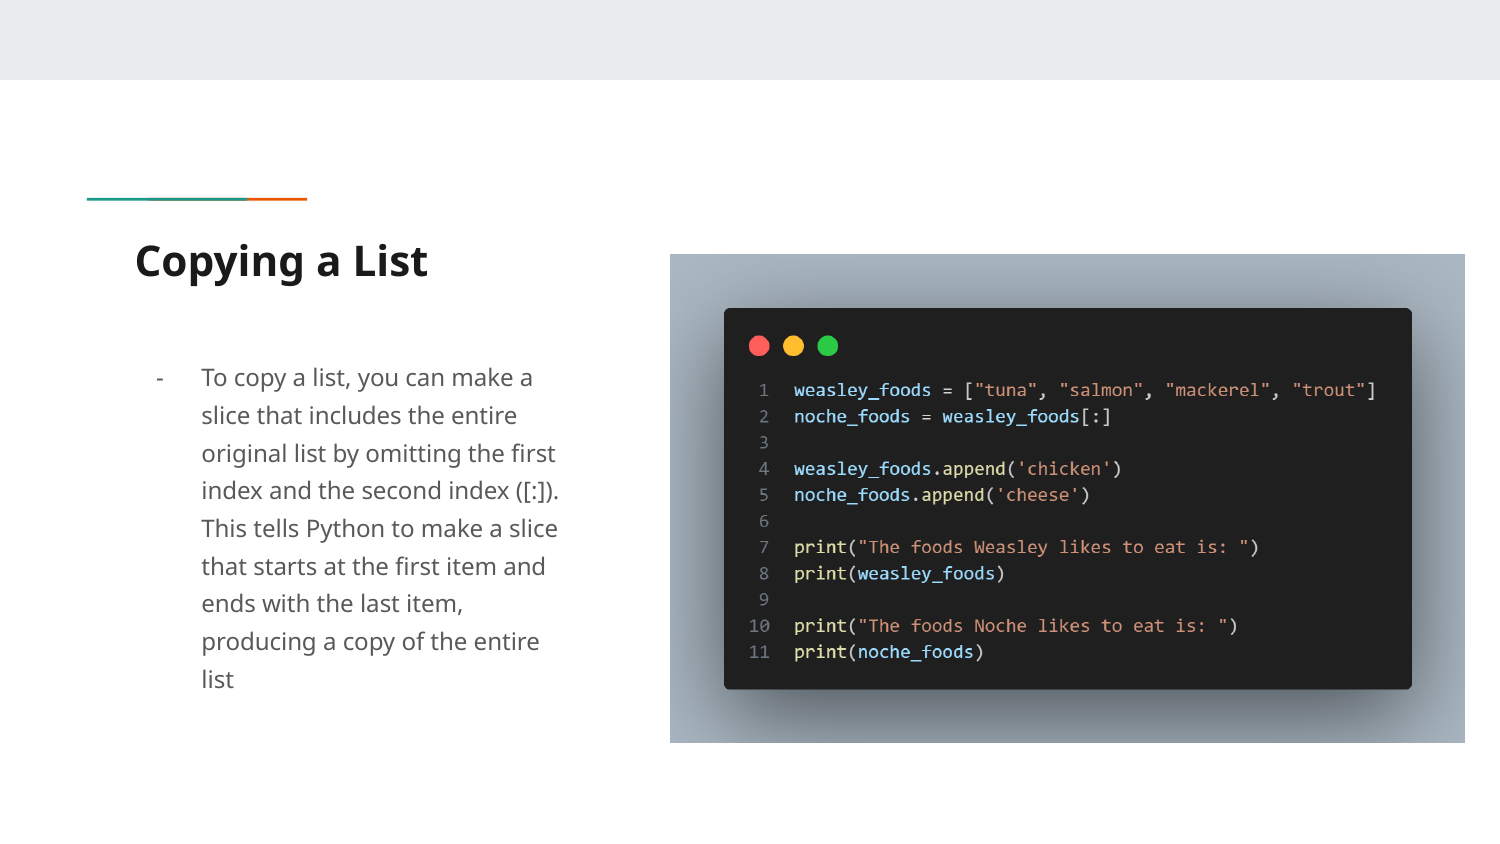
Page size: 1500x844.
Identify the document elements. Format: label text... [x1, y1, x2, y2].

title Copying a List [119, 216, 1381, 305]
list To copy a list, you can make a slice that includes the entire original list by omitting the first index and the second index ([:]). This tells Python to make a slice that starts at the first item and ends with the last item, producing a copy of the entire list [119, 341, 594, 712]
picture [670, 254, 1466, 744]
